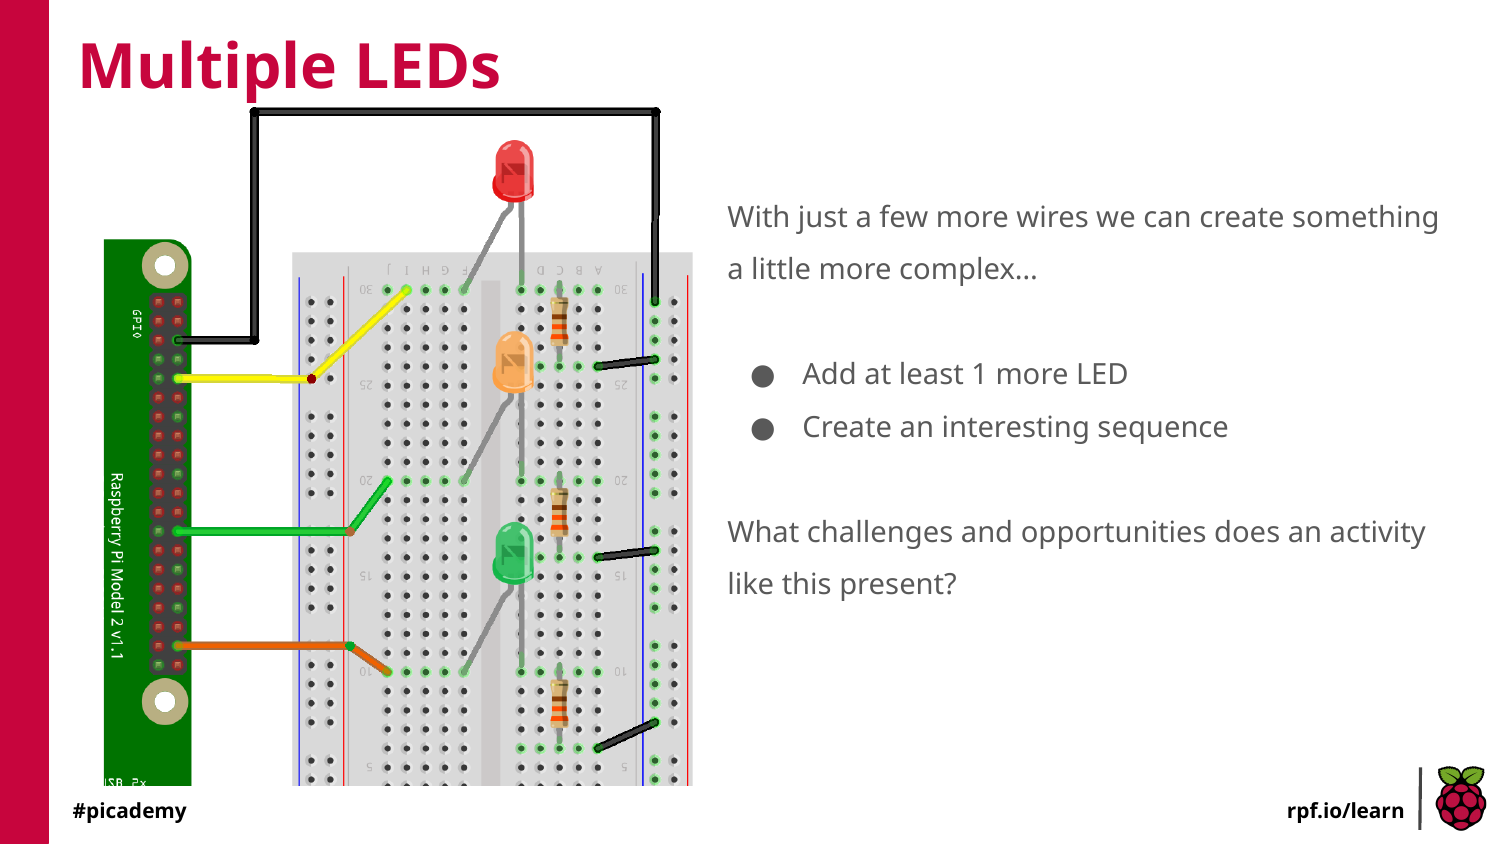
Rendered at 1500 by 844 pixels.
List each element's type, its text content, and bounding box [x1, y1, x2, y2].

list With just a few more wires we can create something a little more complex… Add at least 1 more LED Create an interesting sequence What challenges and opportunities does an activity like this present? [712, 166, 1467, 749]
title Multiple LEDs [62, 11, 1487, 90]
picture [103, 103, 693, 786]
picture [1435, 766, 1487, 831]
